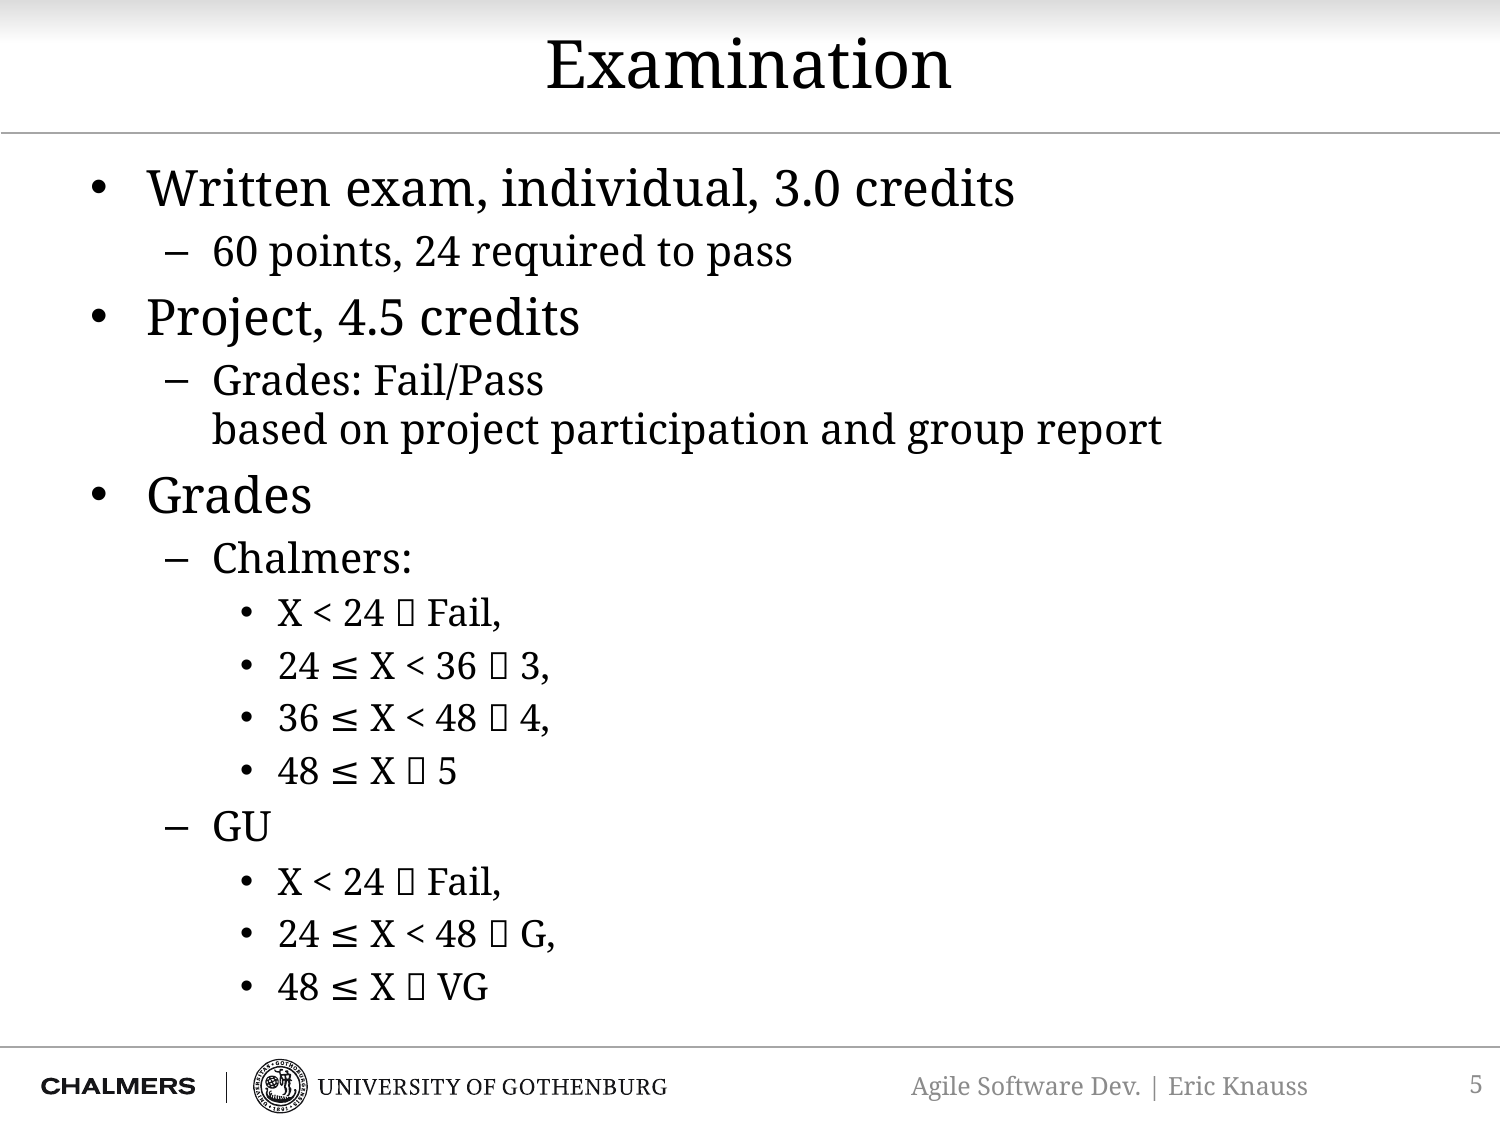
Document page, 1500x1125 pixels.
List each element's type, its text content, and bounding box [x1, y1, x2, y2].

footer Agile Software Dev. | Eric Knauss [872, 1055, 1348, 1116]
list Written exam, individual, 3.0 credits 60 points, 24 required to pass Project, 4.5 credits Grades: Fail/Pass based on project participation and group report Grades Chalmers: X < 24  Fail, 24 ≤ X < 36  3, 36 ≤ X < 48  4, 48 ≤ X  5 GU X < 24  Fail, 24 ≤ X < 48  G, 48 ≤ X  VG [75, 149, 1425, 1024]
title Examination [75, 4, 1425, 120]
slide_number 5 [1360, 1055, 1499, 1116]
